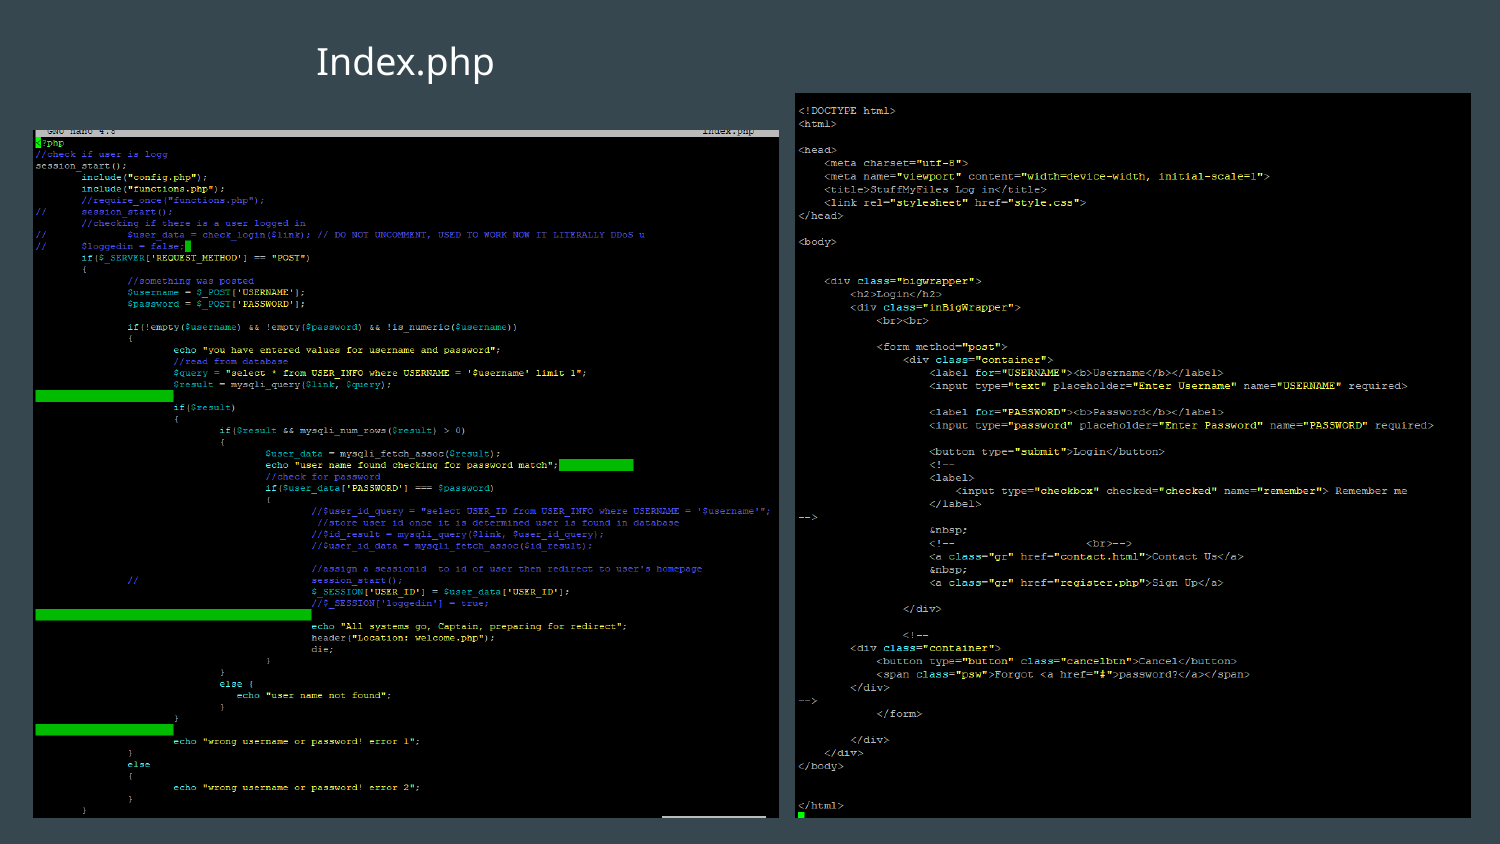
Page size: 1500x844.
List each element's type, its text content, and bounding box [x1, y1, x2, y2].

picture [32, 130, 779, 818]
text_box Index.php [144, 23, 667, 99]
picture [795, 92, 1471, 818]
